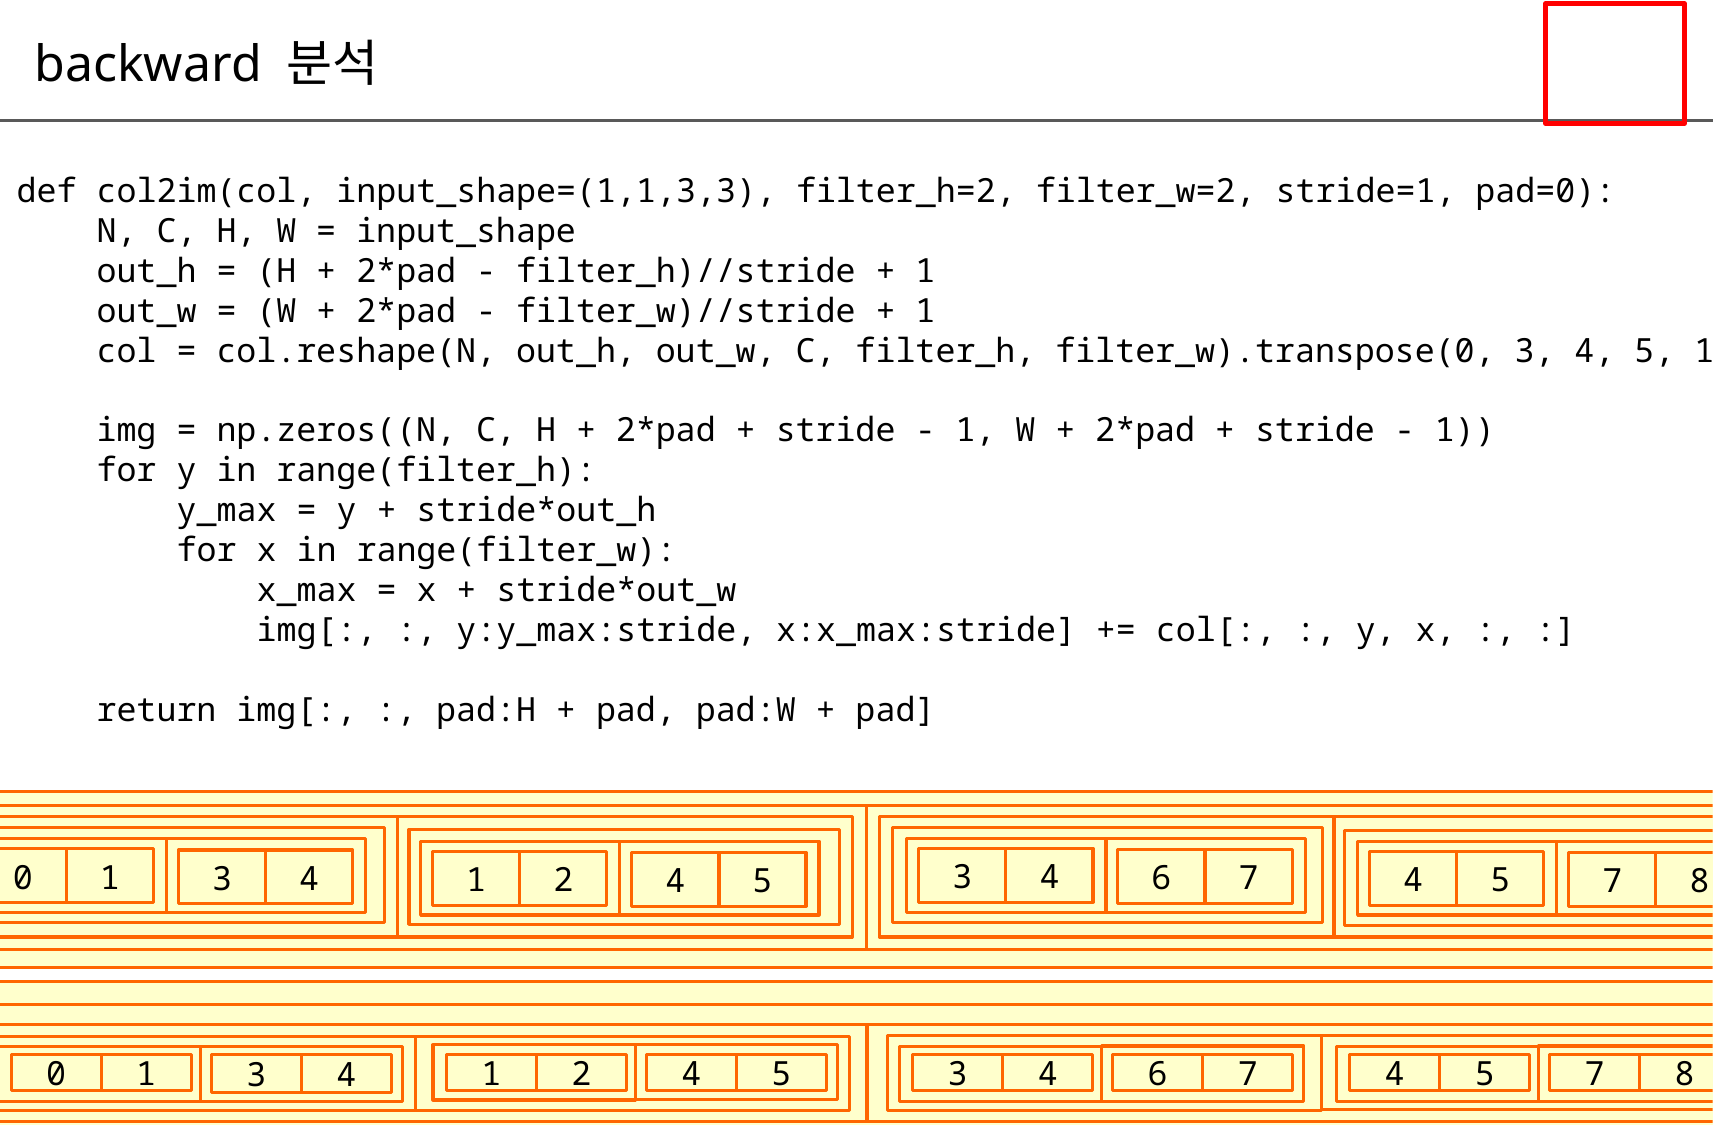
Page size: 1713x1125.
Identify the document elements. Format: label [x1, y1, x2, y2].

text_box [1, 161, 1713, 736]
text_box [19, 24, 394, 99]
text_box [1543, 1, 1686, 126]
text_box [0, 805, 1713, 950]
text_box [0, 980, 1713, 1125]
text_box [0, 951, 1713, 969]
text_box [0, 789, 1713, 804]
